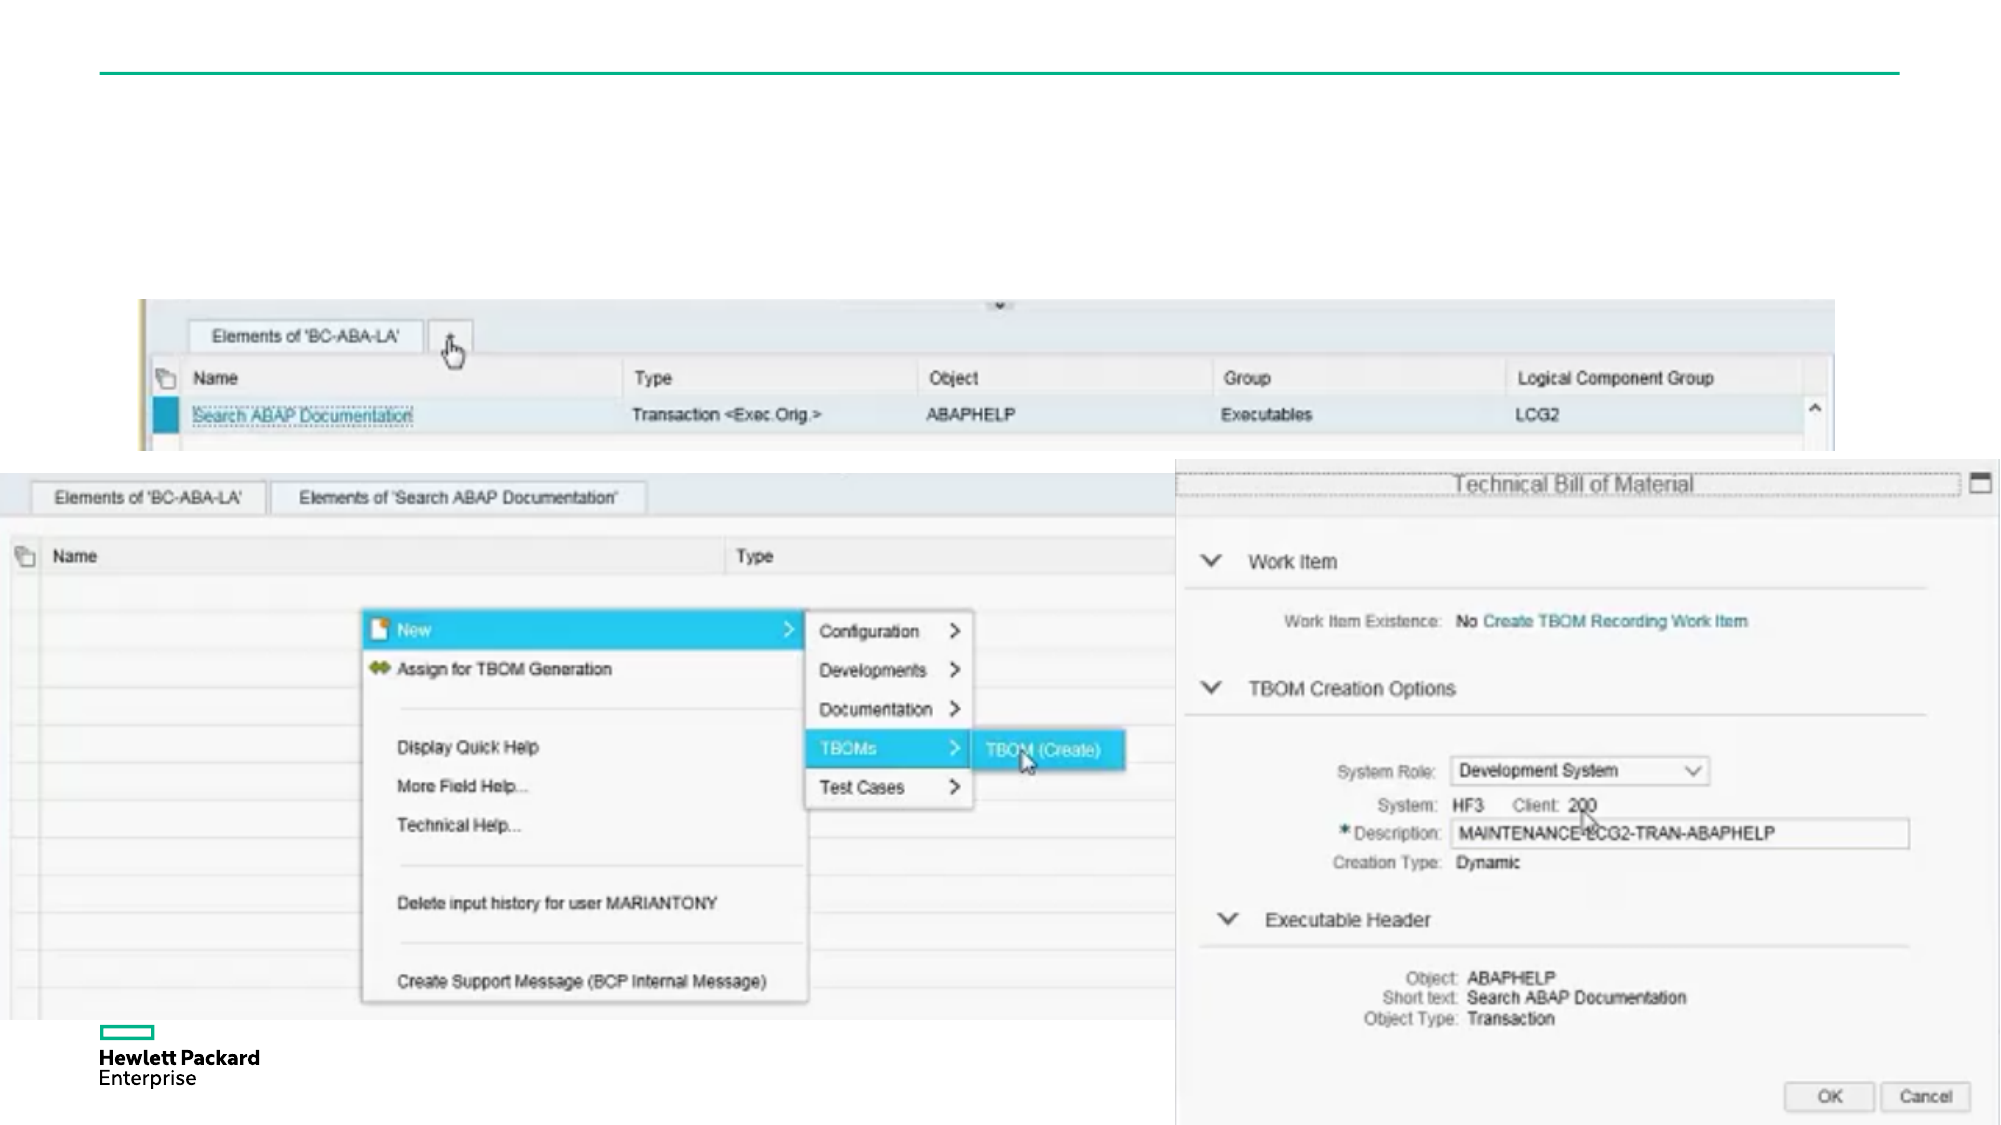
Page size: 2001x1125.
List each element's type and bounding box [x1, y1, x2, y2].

list [0, 473, 1174, 1020]
picture [137, 299, 1835, 451]
picture [1174, 459, 2000, 1125]
